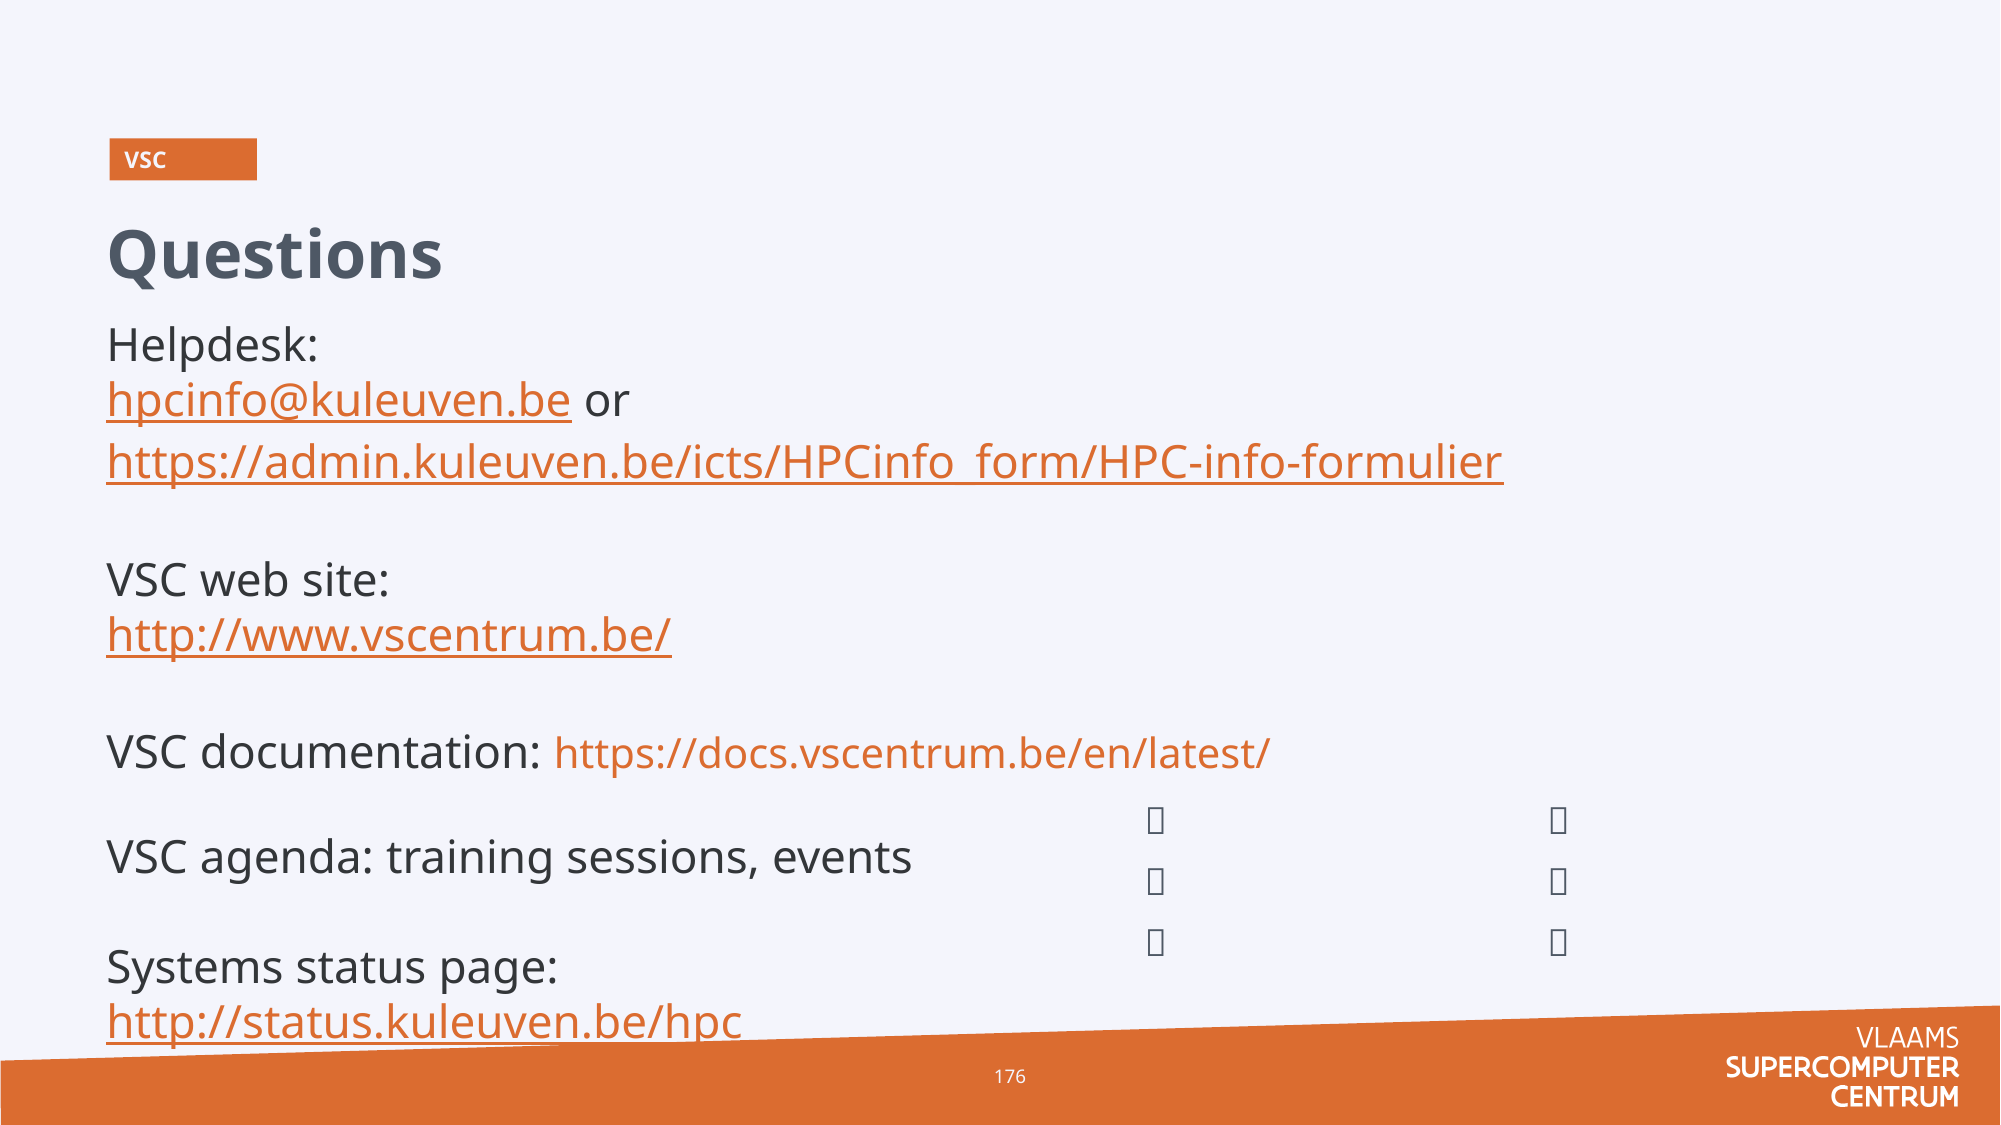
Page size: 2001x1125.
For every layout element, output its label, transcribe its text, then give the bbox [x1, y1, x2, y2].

slide_number 176 [958, 1047, 1042, 1108]
text_box  [1129, 789, 1182, 850]
text_box  [1129, 911, 1182, 971]
text_box  [1532, 789, 1585, 850]
text_box Helpdesk: hpcinfo@kuleuven.be or https://admin.kuleuven.be/icts/HPCinfo_form/HPC-info-formulier VSC web site: http://www.vscentrum.be/ VSC documentation: https://docs.vscentrum.be/en/latest/ VSC agenda: training sessions, events Systems status page: http://status.kuleuven.be/hpc [91, 307, 2000, 1063]
text_box VSC [109, 138, 257, 181]
text_box  [1532, 850, 1585, 911]
text_box  [1532, 911, 1585, 971]
text_box  [1129, 850, 1182, 911]
picture [1725, 1063, 1960, 1117]
text_box Questions [91, 204, 786, 299]
